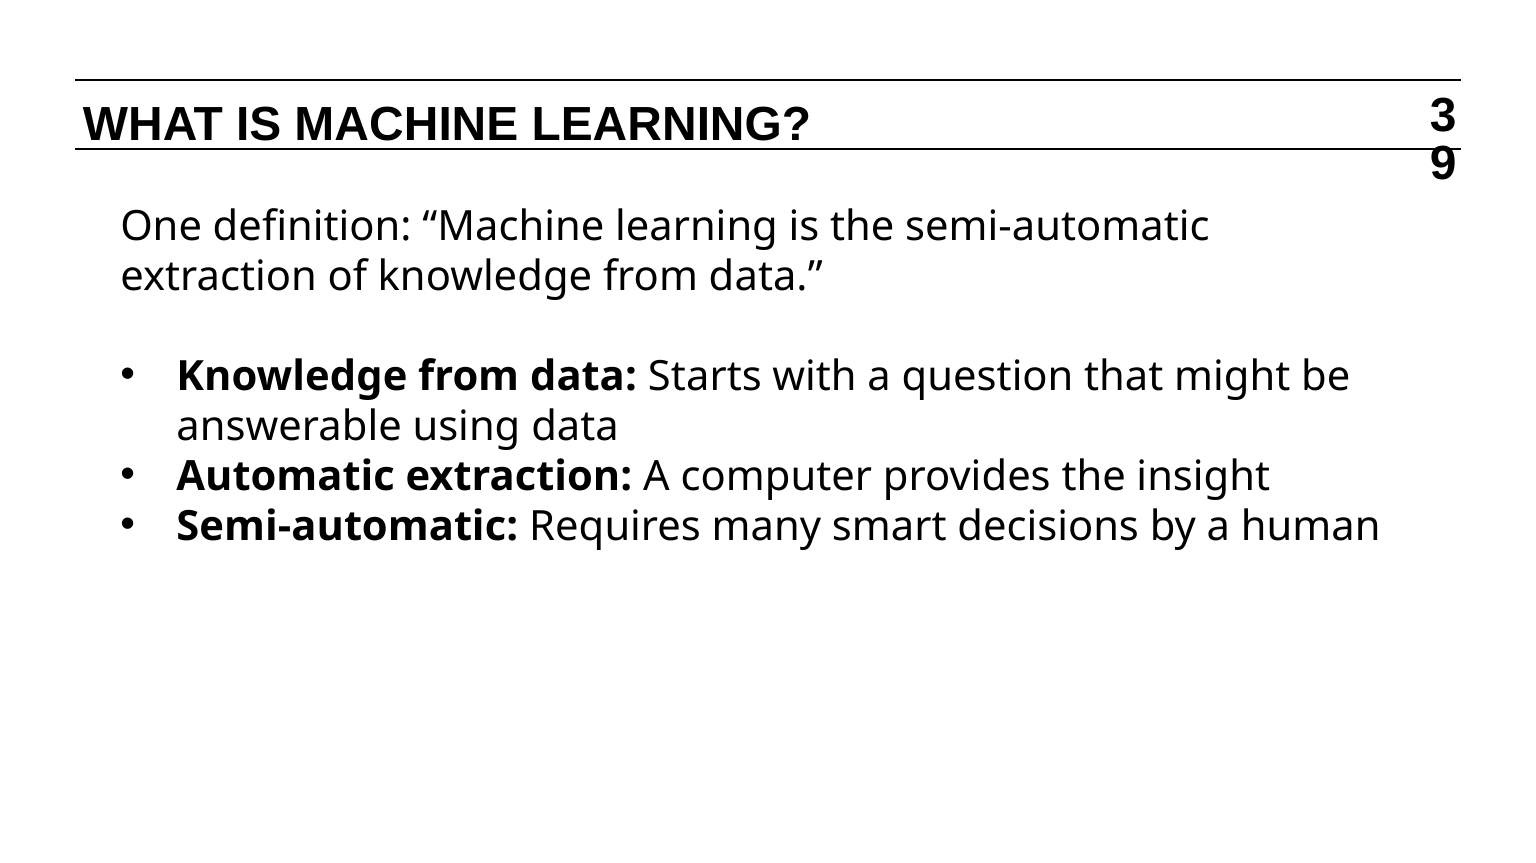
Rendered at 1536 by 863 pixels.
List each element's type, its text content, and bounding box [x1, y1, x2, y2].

text_box One definition: “Machine learning is the semi-automatic extraction of knowledge from data.” Knowledge from data: Starts with a question that might be answerable using data Automatic extraction: A computer provides the insight Semi-automatic: Requires many smart decisions by a human [105, 190, 1418, 560]
list WHAT IS MACHINE LEARNING? [67, 81, 1118, 132]
slide_number 39 [1419, 86, 1461, 138]
